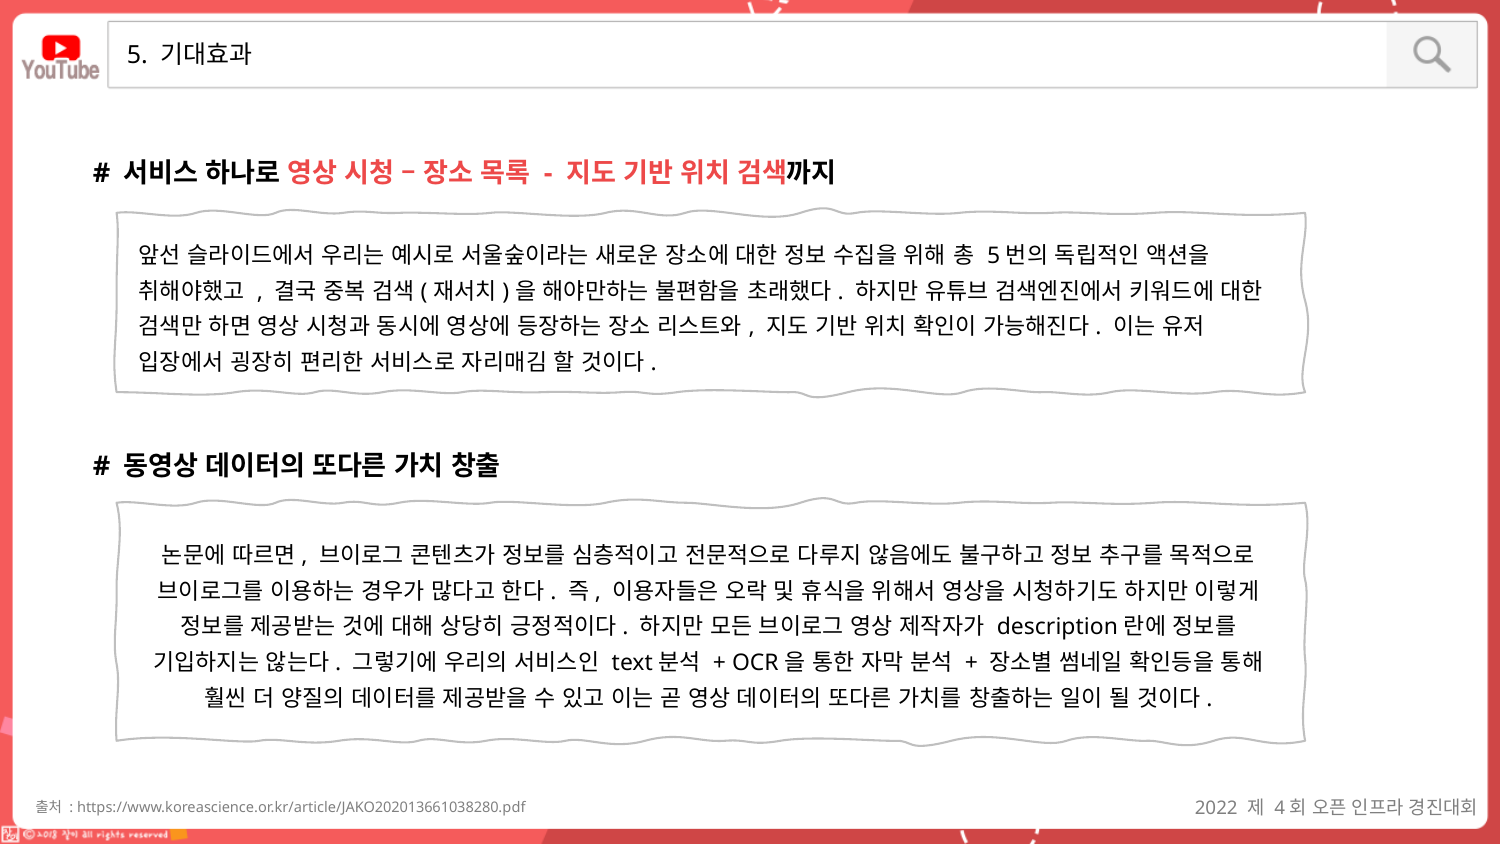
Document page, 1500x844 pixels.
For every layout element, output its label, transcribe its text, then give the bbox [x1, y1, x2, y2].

text_box 출처 : https://www.koreascience.or.kr/article/JAKO202013661038280.pdf [20, 790, 541, 823]
text_box 5. 기대효과 [112, 31, 970, 77]
picture [0, 0, 1500, 844]
text_box # 동영상 데이터의 또다른 가치 창출 [78, 441, 857, 489]
text_box # 서비스 하나로 영상 시청 – 장소 목록 - 지도 기반 위치 검색까지 [78, 147, 857, 195]
text_box 2022 제 4회 오픈 인프라 경진대회 [1180, 788, 1493, 826]
text_box [112, 206, 1311, 400]
text_box [112, 496, 1310, 748]
